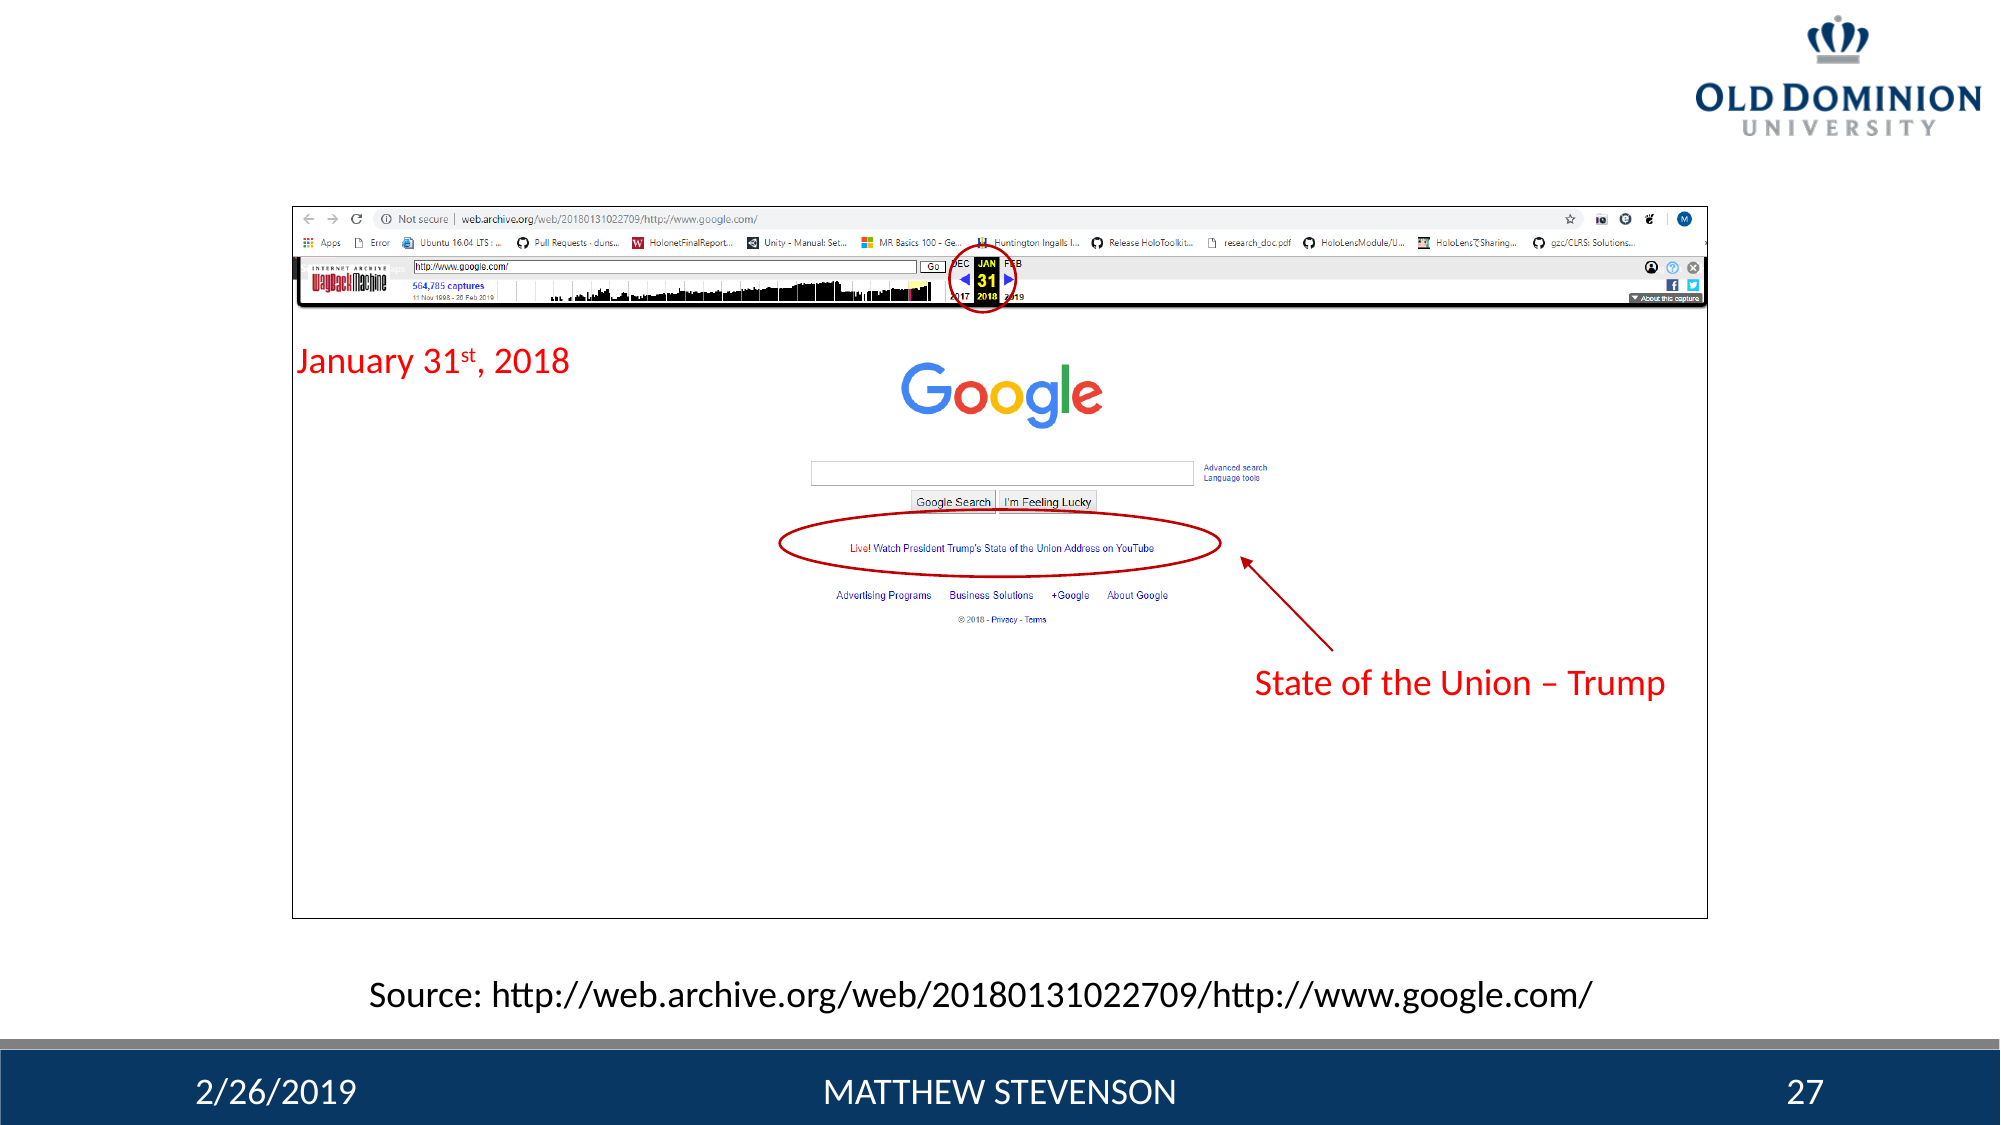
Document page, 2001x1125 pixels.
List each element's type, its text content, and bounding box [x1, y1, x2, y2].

footer Matthew Stevenson [604, 1059, 1396, 1120]
text_box Source: http://web.archive.org/web/20180131022709/http://www.google.com/ [354, 962, 1646, 1022]
text_box January 31st, 2018 [281, 328, 289, 389]
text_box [1239, 555, 1334, 652]
picture [292, 205, 1708, 920]
slide_number 27 [1624, 1059, 1840, 1120]
picture [1696, 15, 1982, 136]
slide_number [180, 1059, 586, 1120]
